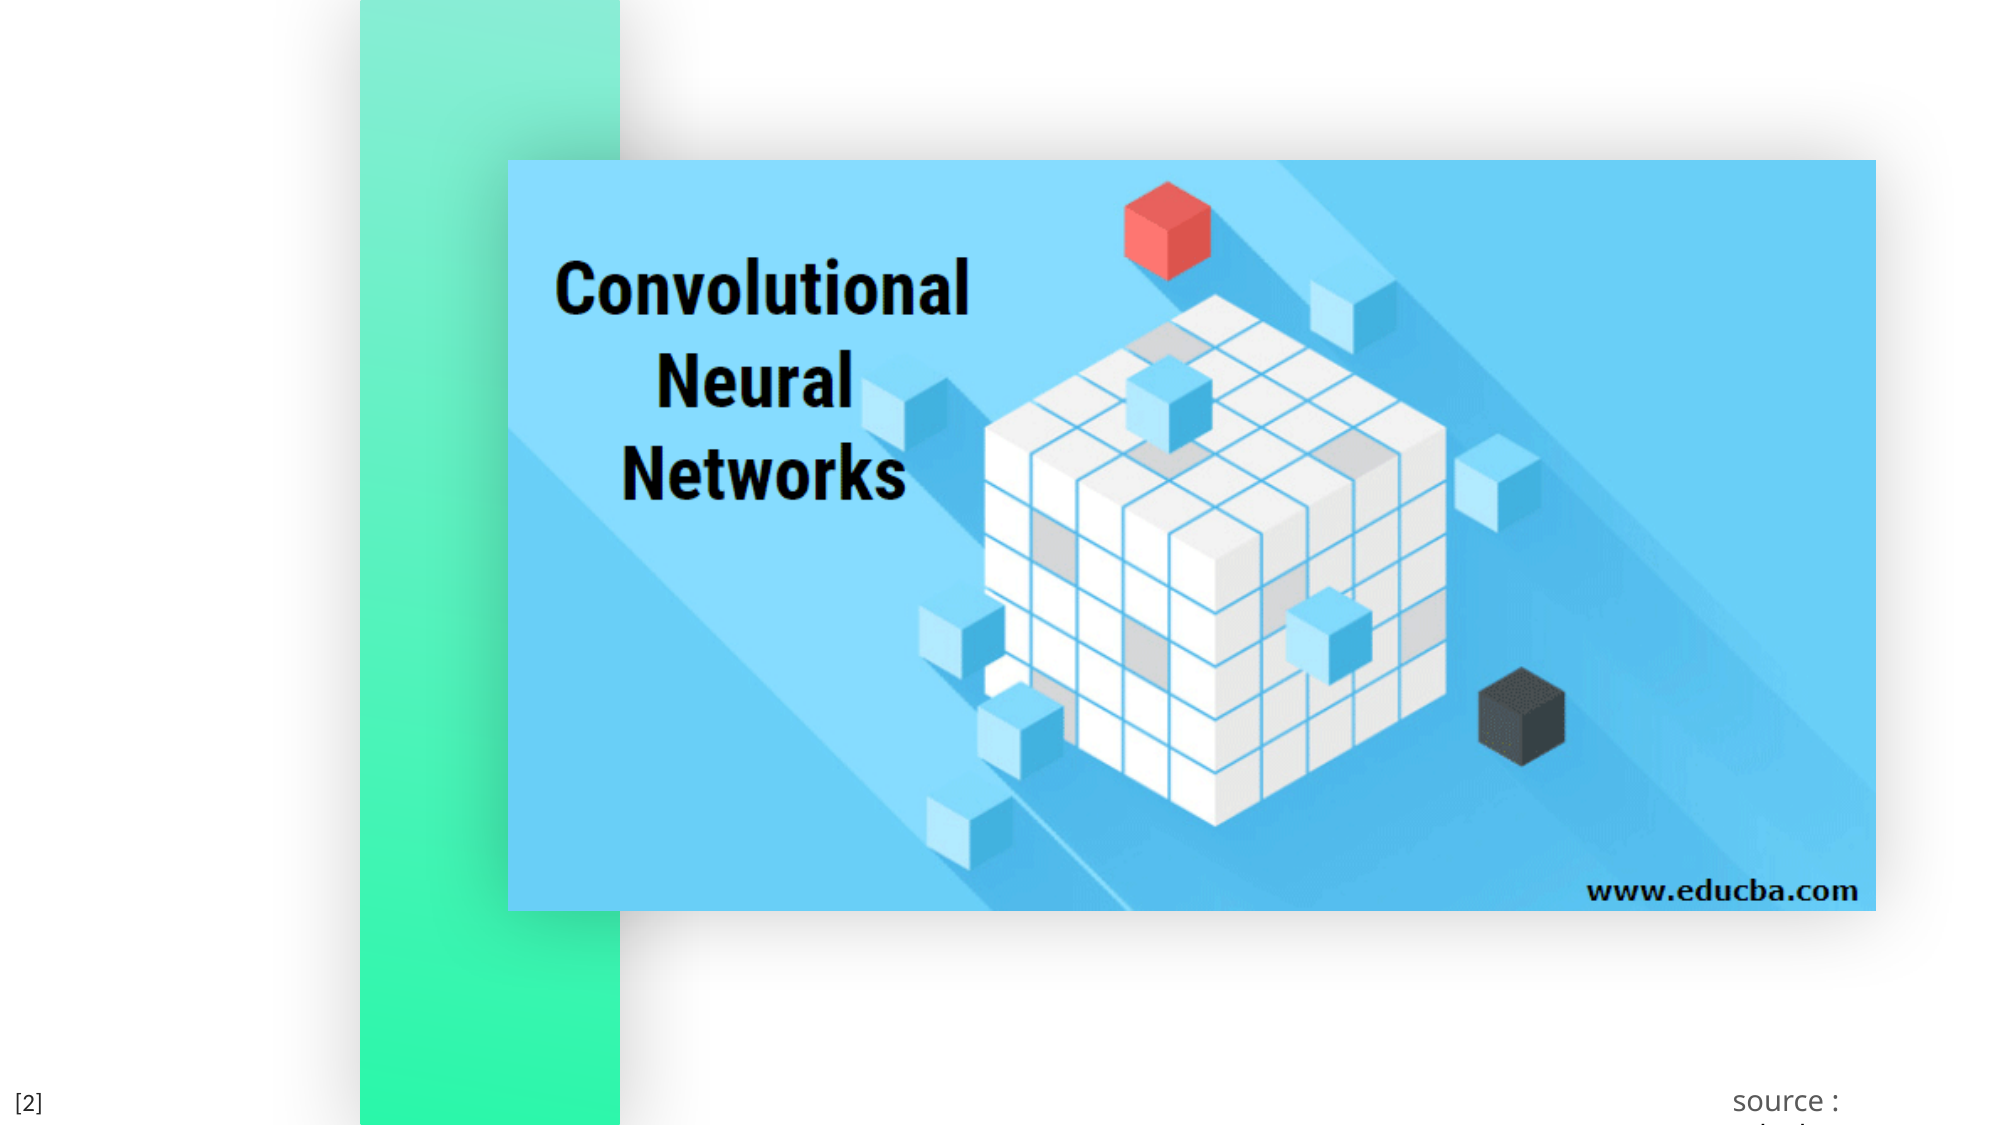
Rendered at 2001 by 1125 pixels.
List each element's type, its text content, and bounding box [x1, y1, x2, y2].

text_box [360, 0, 621, 1125]
picture [508, 160, 1876, 911]
text_box source : educba.com [1717, 1074, 1994, 1125]
text_box [2] [0, 1079, 78, 1125]
